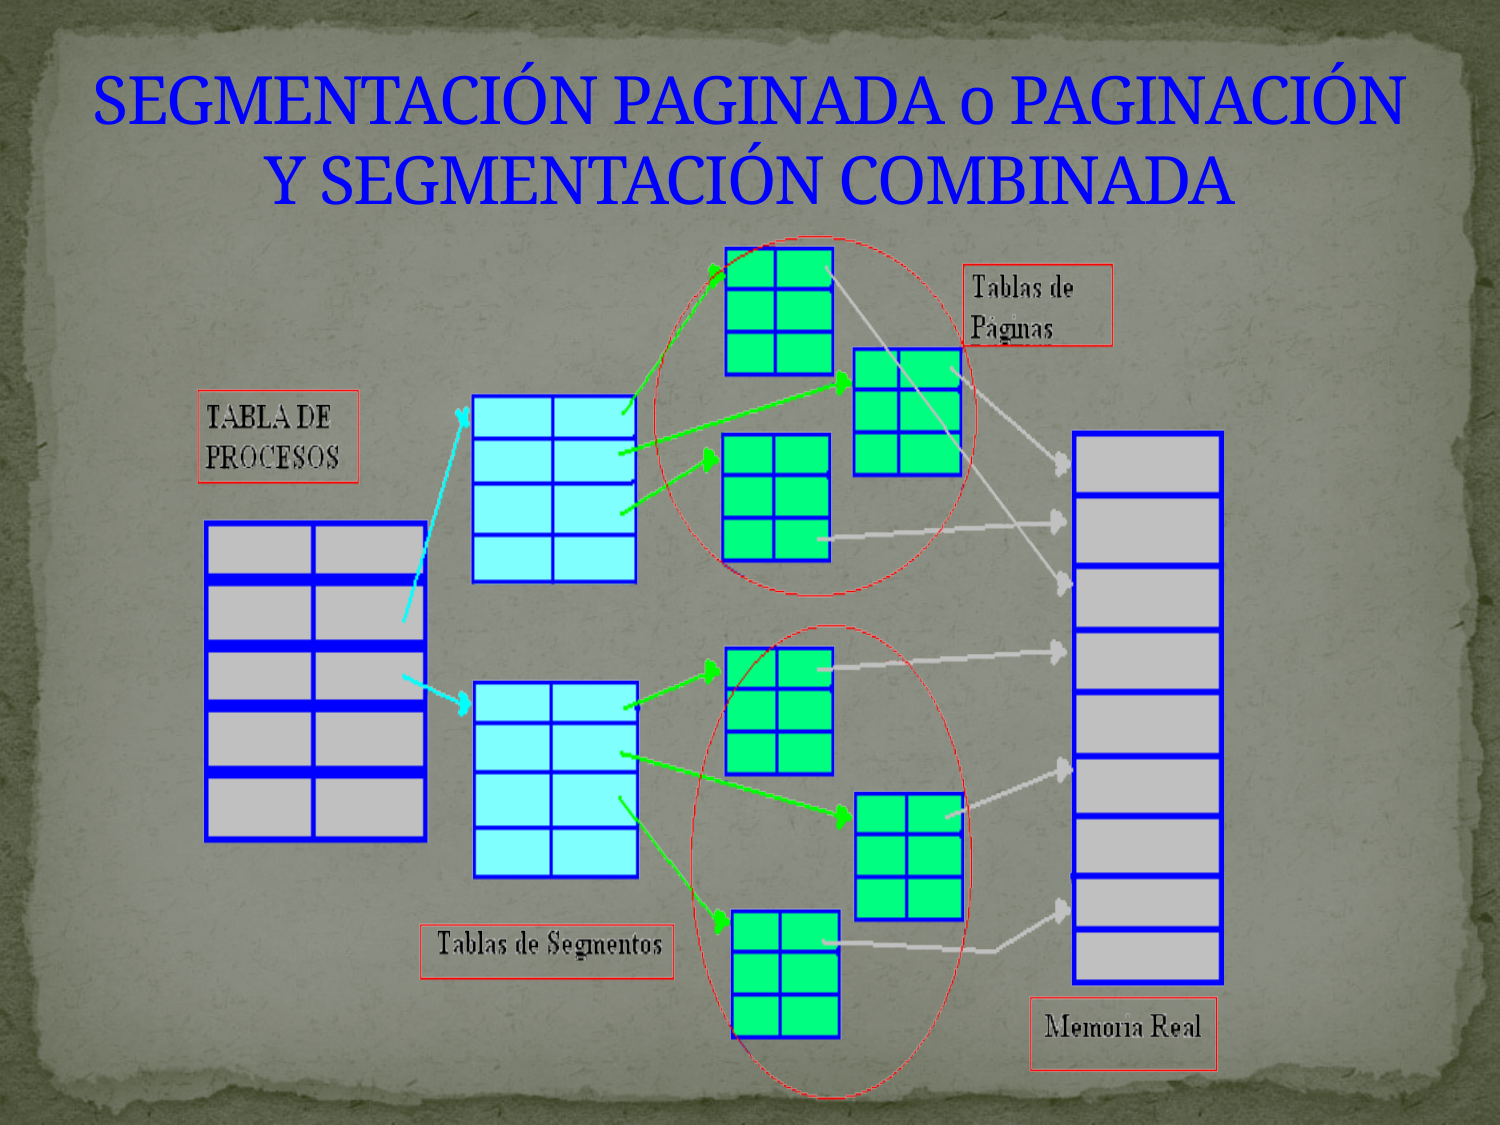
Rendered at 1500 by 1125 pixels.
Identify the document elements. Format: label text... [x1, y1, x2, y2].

picture [188, 234, 1224, 1102]
title SEGMENTACIÓN PAGINADA o PAGINACIÓN Y SEGMENTACIÓN COMBINADA [74, 24, 1425, 225]
